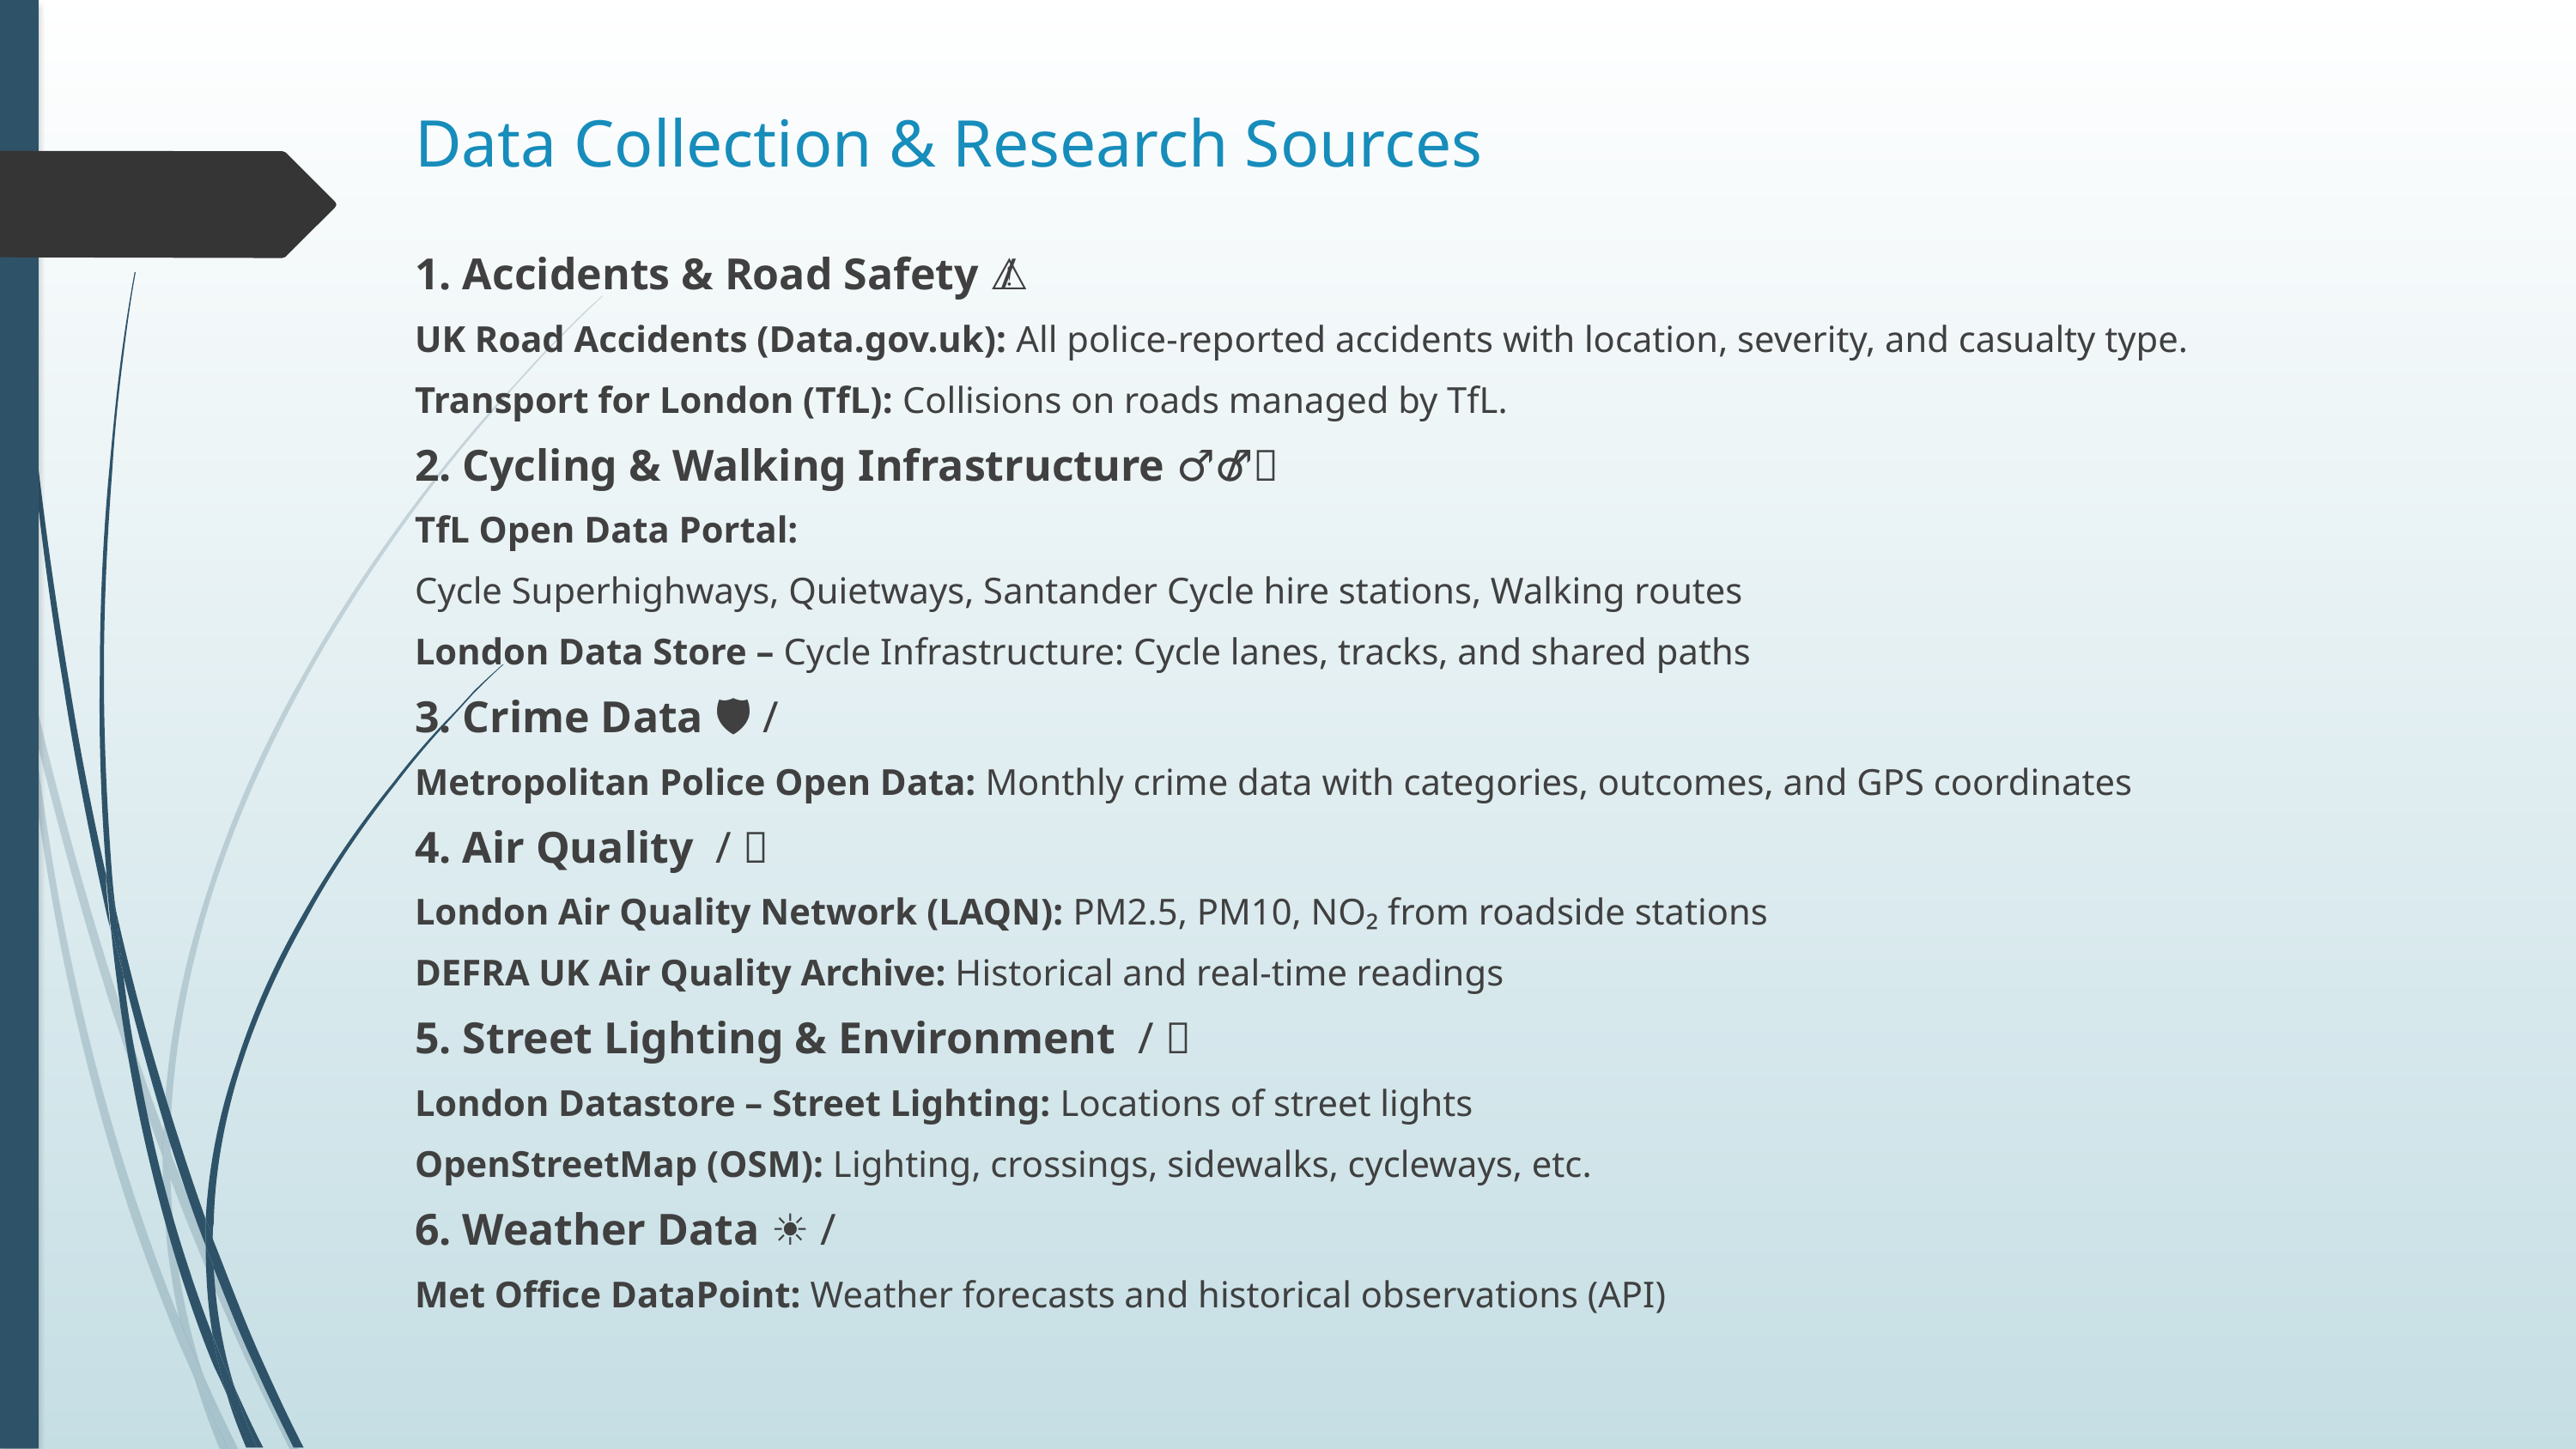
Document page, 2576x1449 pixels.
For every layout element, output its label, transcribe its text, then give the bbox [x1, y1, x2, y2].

list 1. Accidents & Road Safety 🚗 / ⚠️ UK Road Accidents (Data.gov.uk): All police-reported accidents with location, severity, and casualty type. Transport for London (TfL): Collisions on roads managed by TfL. 2. Cycling & Walking Infrastructure 🚴‍♂️ / 🚶 TfL Open Data Portal: Cycle Superhighways, Quietways, Santander Cycle hire stations, Walking routes London Data Store – Cycle Infrastructure: Cycle lanes, tracks, and shared paths 3. Crime Data 🛡️ / 👮 Metropolitan Police Open Data: Monthly crime data with categories, outcomes, and GPS coordinates 4. Air Quality 🌫️ / 🏭 London Air Quality Network (LAQN): PM2.5, PM10, NO₂ from roadside stations DEFRA UK Air Quality Archive: Historical and real-time readings 5. Street Lighting & Environment 💡 / 🏙️ London Datastore – Street Lighting: Locations of street lights OpenStreetMap (OSM): Lighting, crossings, sidewalks, cycleways, etc. 6. Weather Data ☀️ / 🌧️ Met Office DataPoint: Weather forecasts and historical observations (API) [402, 240, 2413, 1386]
title Data Collection & Research Sources [402, 95, 2285, 240]
